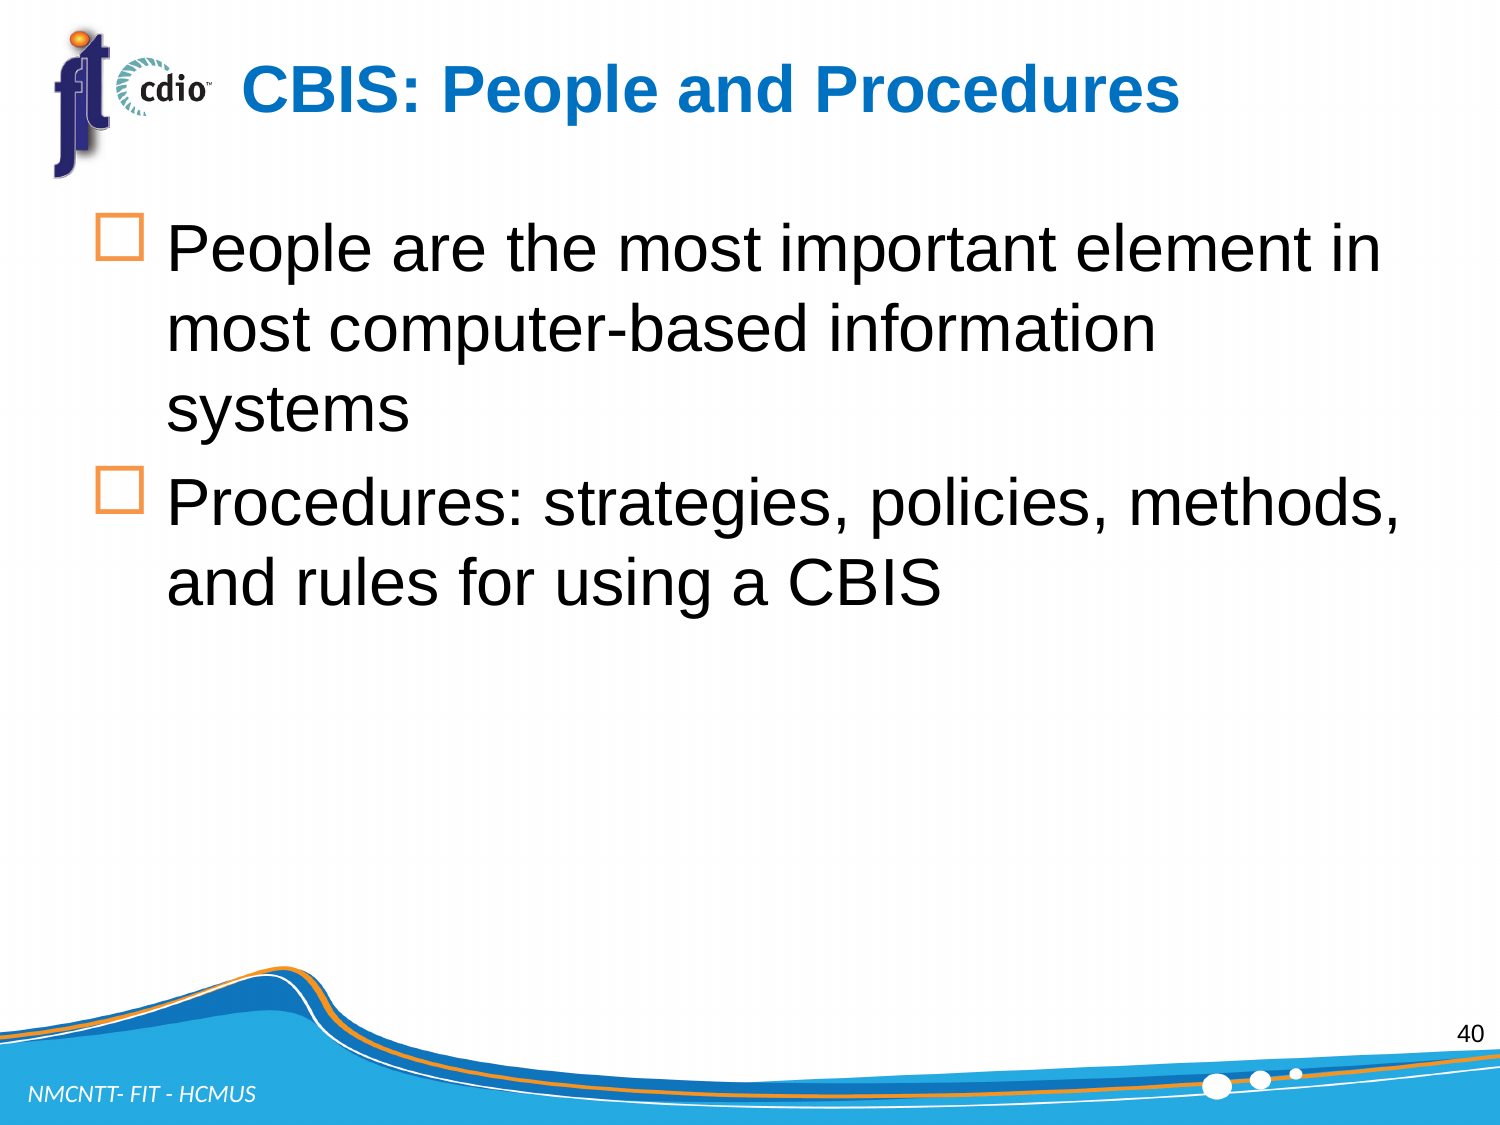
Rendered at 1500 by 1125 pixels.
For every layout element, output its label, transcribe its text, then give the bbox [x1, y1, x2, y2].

picture [0, 0, 1500, 1125]
text_box NMCNTT- FIT - HCMUS [12, 1062, 488, 1123]
title CBIS: People and Procedures [226, 6, 1425, 166]
slide_number 40 [1149, 1002, 1500, 1063]
list People are the most important element in most computer-based information systems Procedures: strategies, policies, methods, and rules for using a CBIS [75, 197, 1425, 977]
